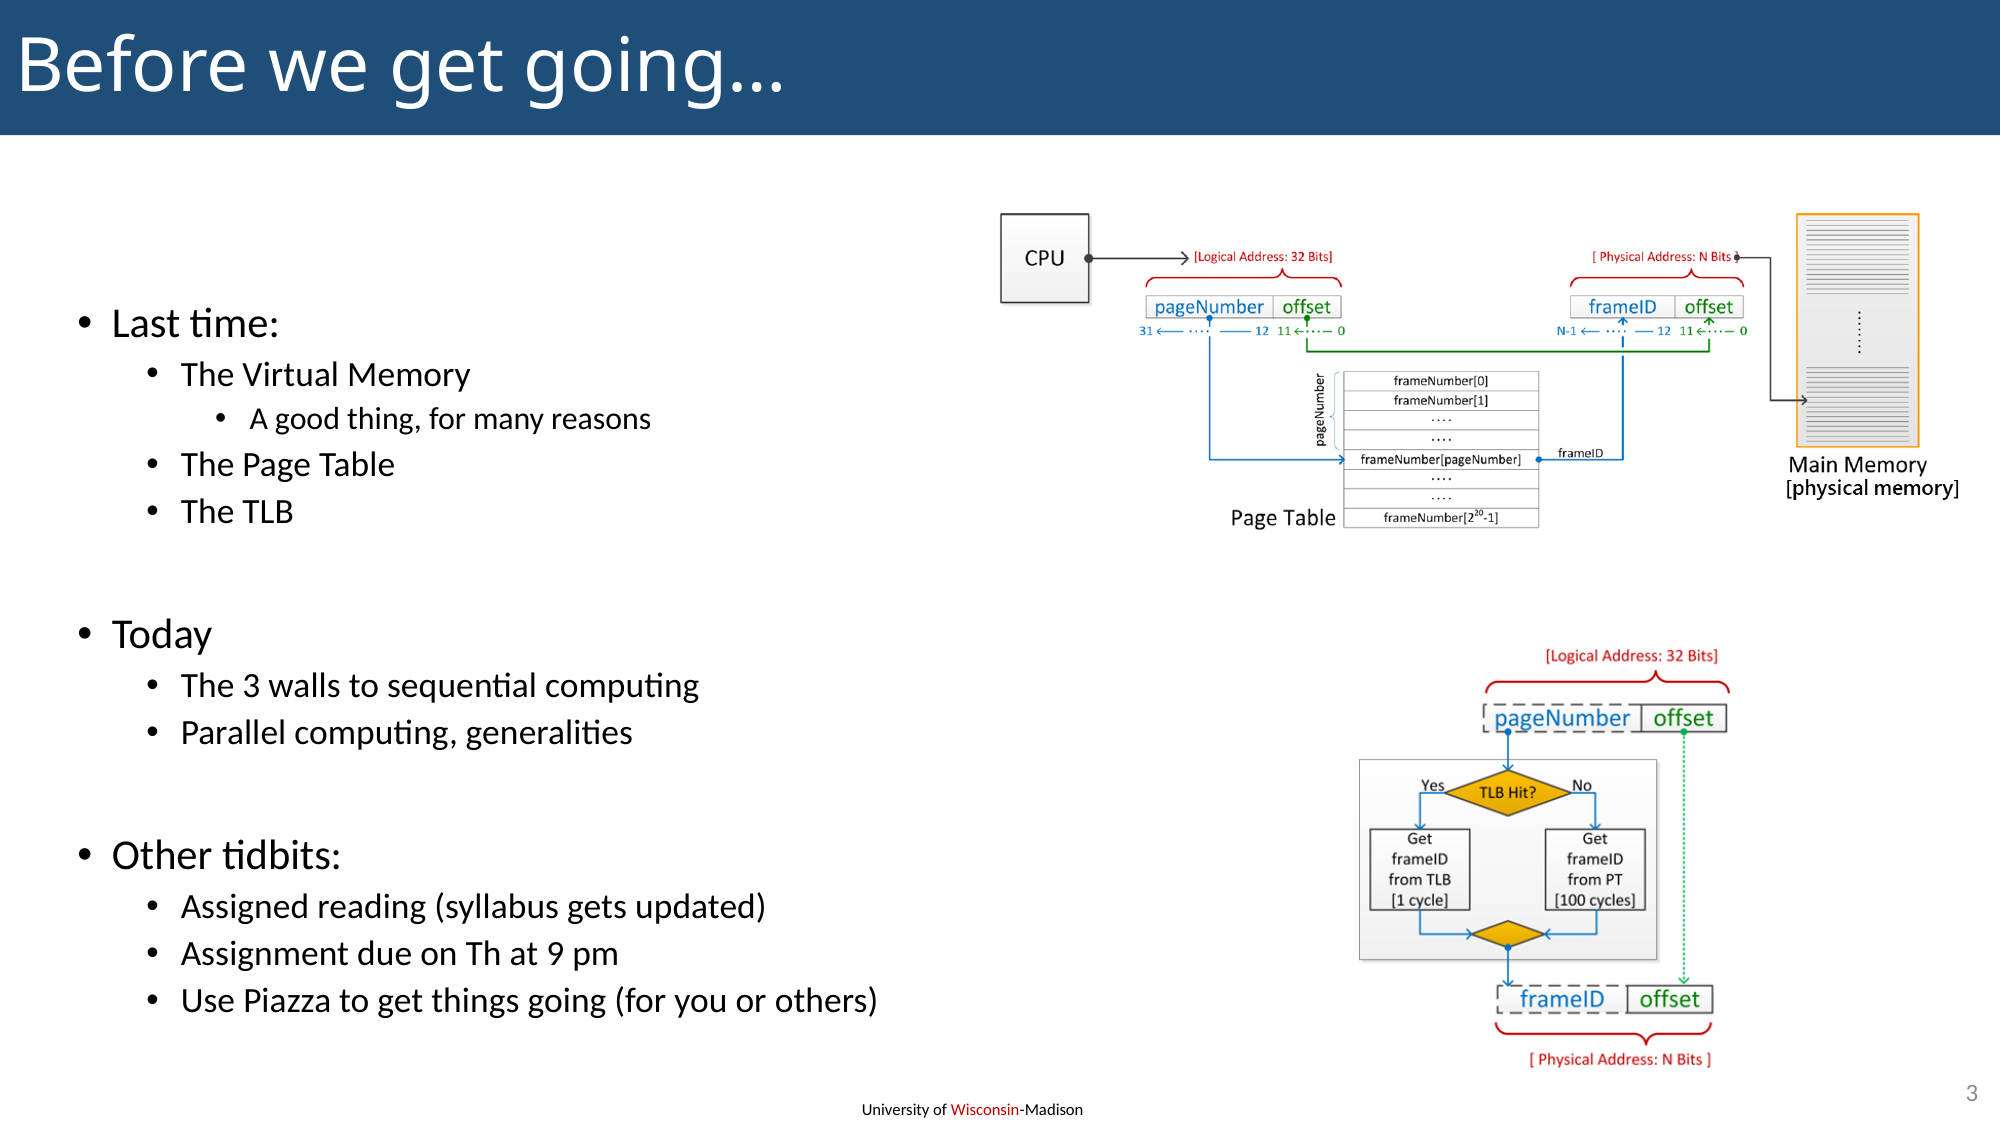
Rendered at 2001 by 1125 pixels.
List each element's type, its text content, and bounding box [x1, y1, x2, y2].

title Before we get going… [0, 0, 2000, 136]
list Last time: The Virtual Memory A good thing, for many reasons The Page Table The TLB Today The 3 walls to sequential computing Parallel computing, generalities Other tidbits: Assigned reading (syllabus gets updated) Assignment due on Th at 9 pm Use Piazza to get things going (for you or others) [62, 293, 987, 1037]
slide_number 3 [1879, 1069, 1994, 1114]
picture [1359, 643, 1730, 1070]
picture [999, 213, 1973, 532]
